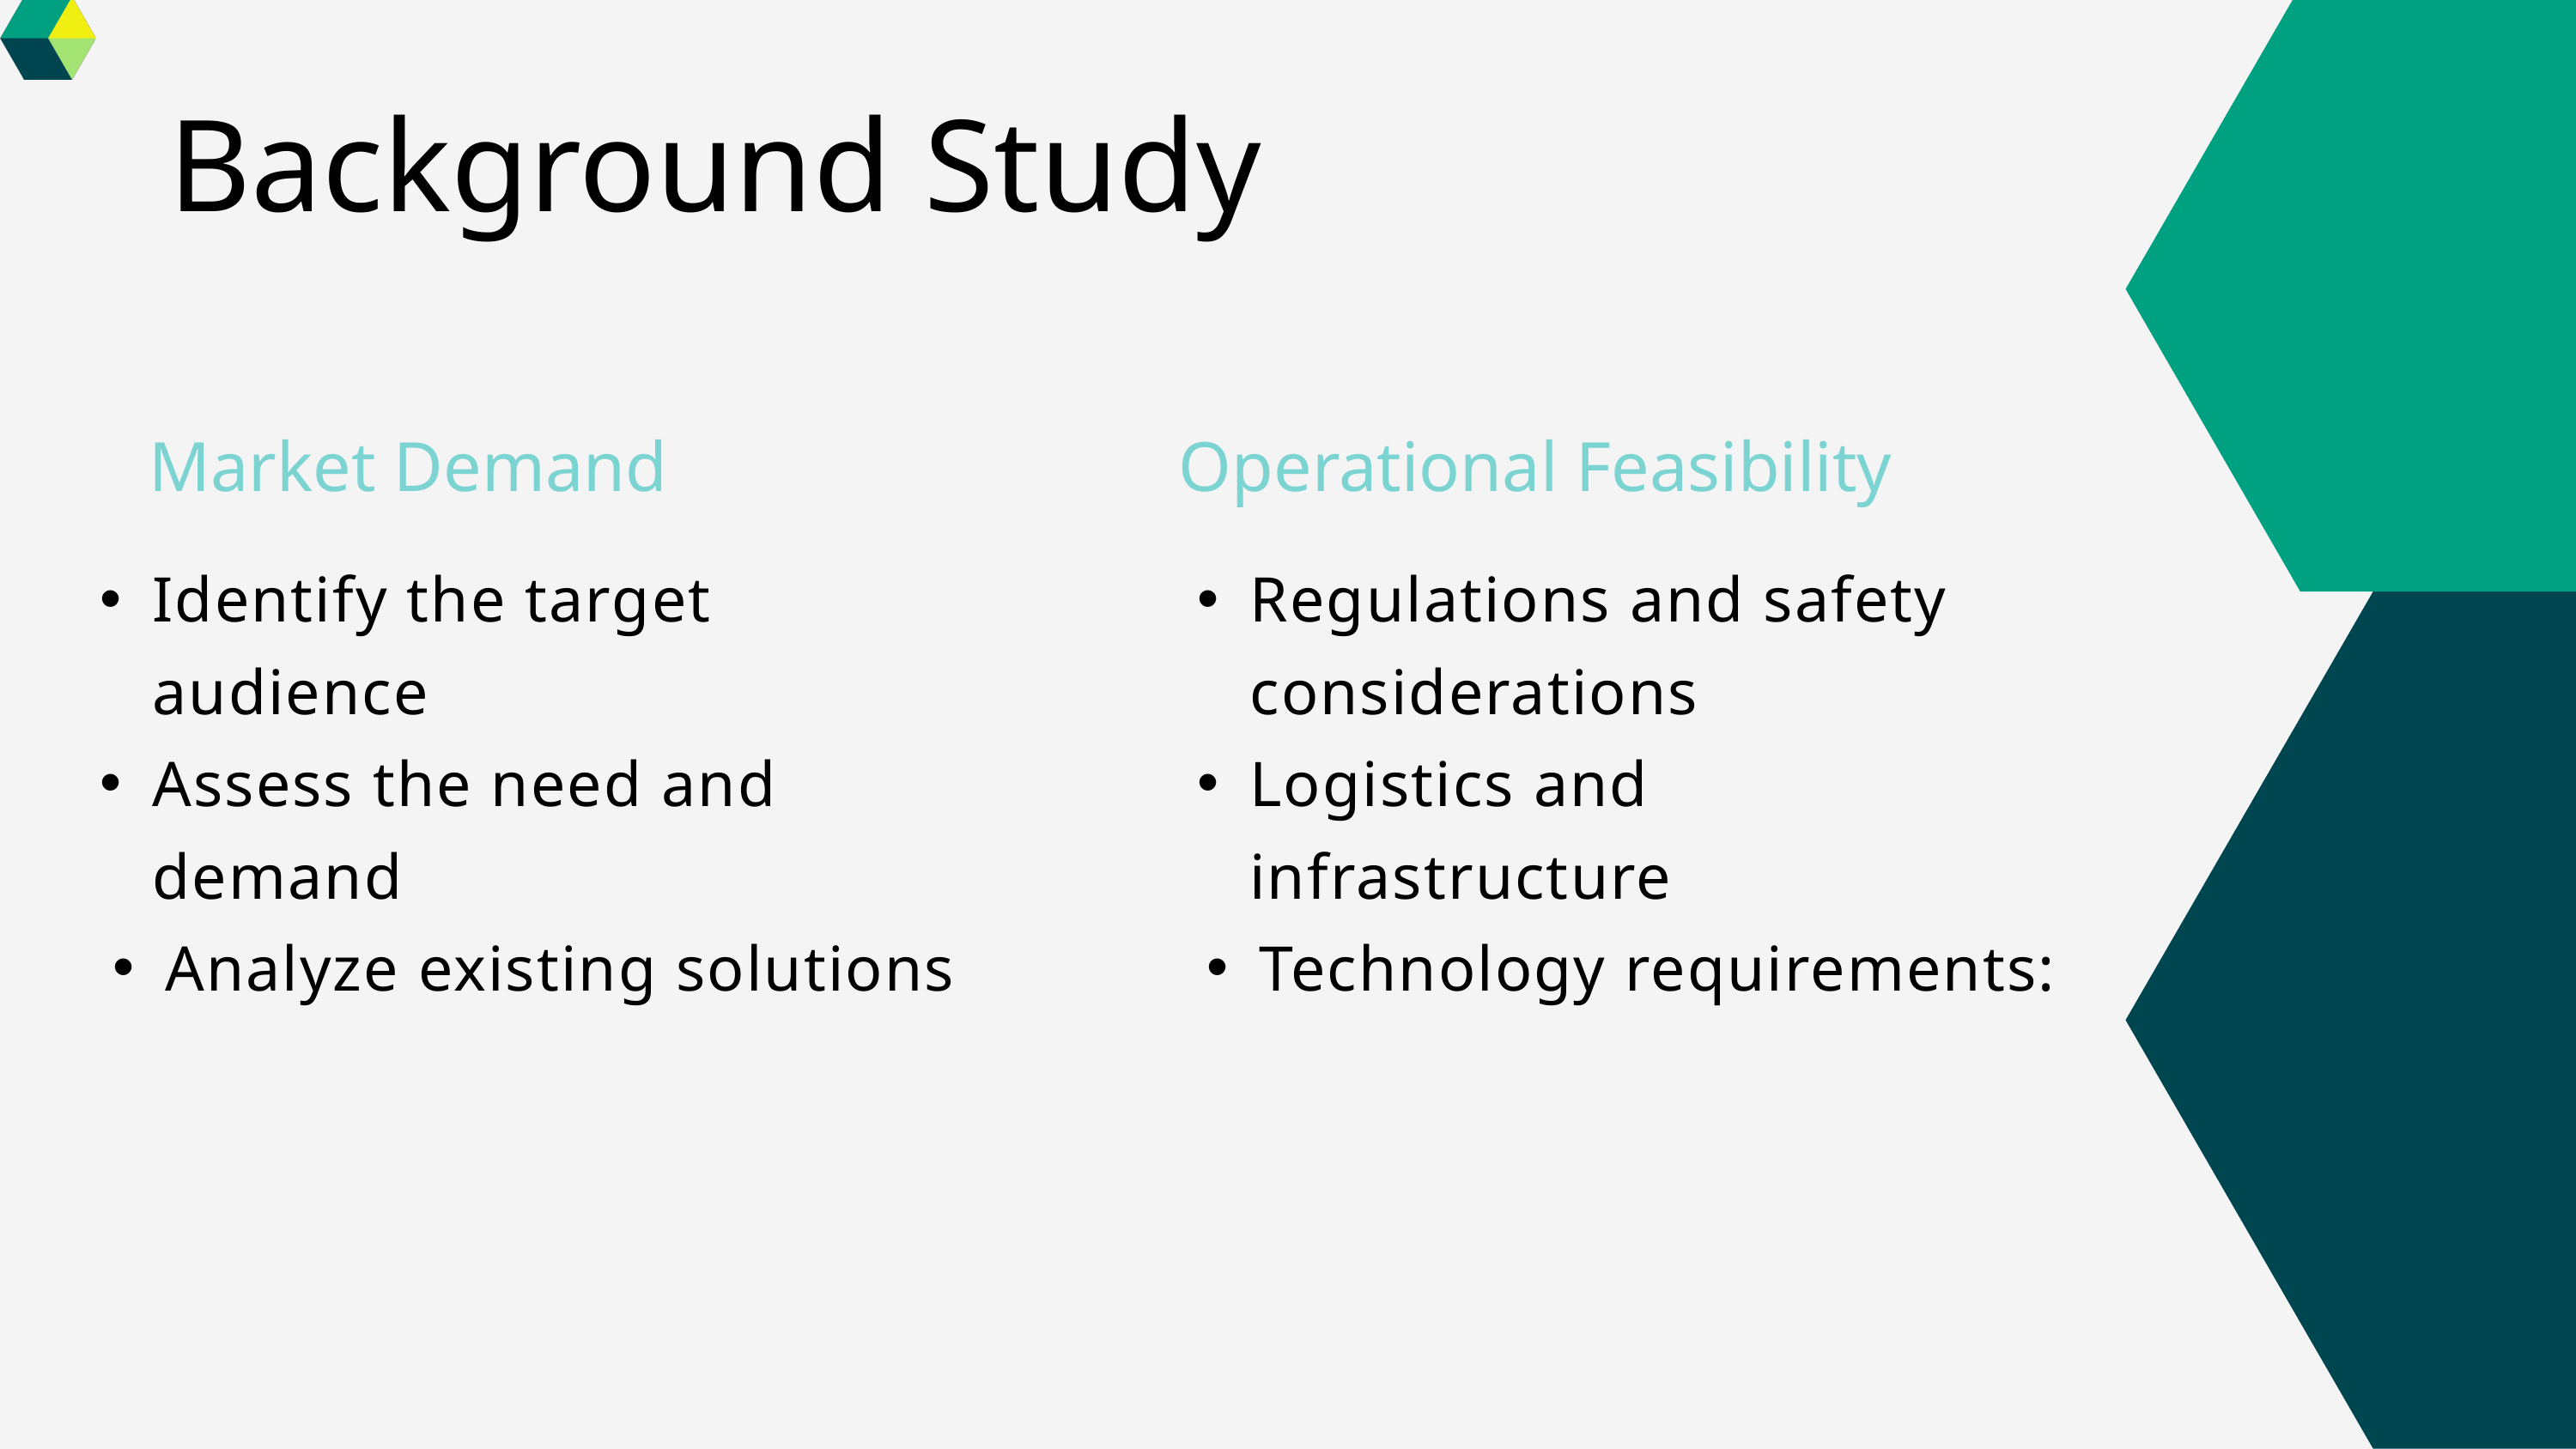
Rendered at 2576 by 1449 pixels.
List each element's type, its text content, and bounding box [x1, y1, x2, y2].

text_box Regulations and safety considerations Logistics and infrastructure Technology requirements: [1145, 656, 2066, 1188]
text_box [95, 375, 783, 650]
text_box Identify the target audience Assess the need and demand Analyze existing solutions [47, 542, 969, 1188]
text_box [0, 0, 96, 80]
text_box Background Study [144, 59, 1286, 238]
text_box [2125, 599, 2576, 1449]
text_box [1125, 375, 2066, 650]
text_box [2125, 0, 2576, 592]
